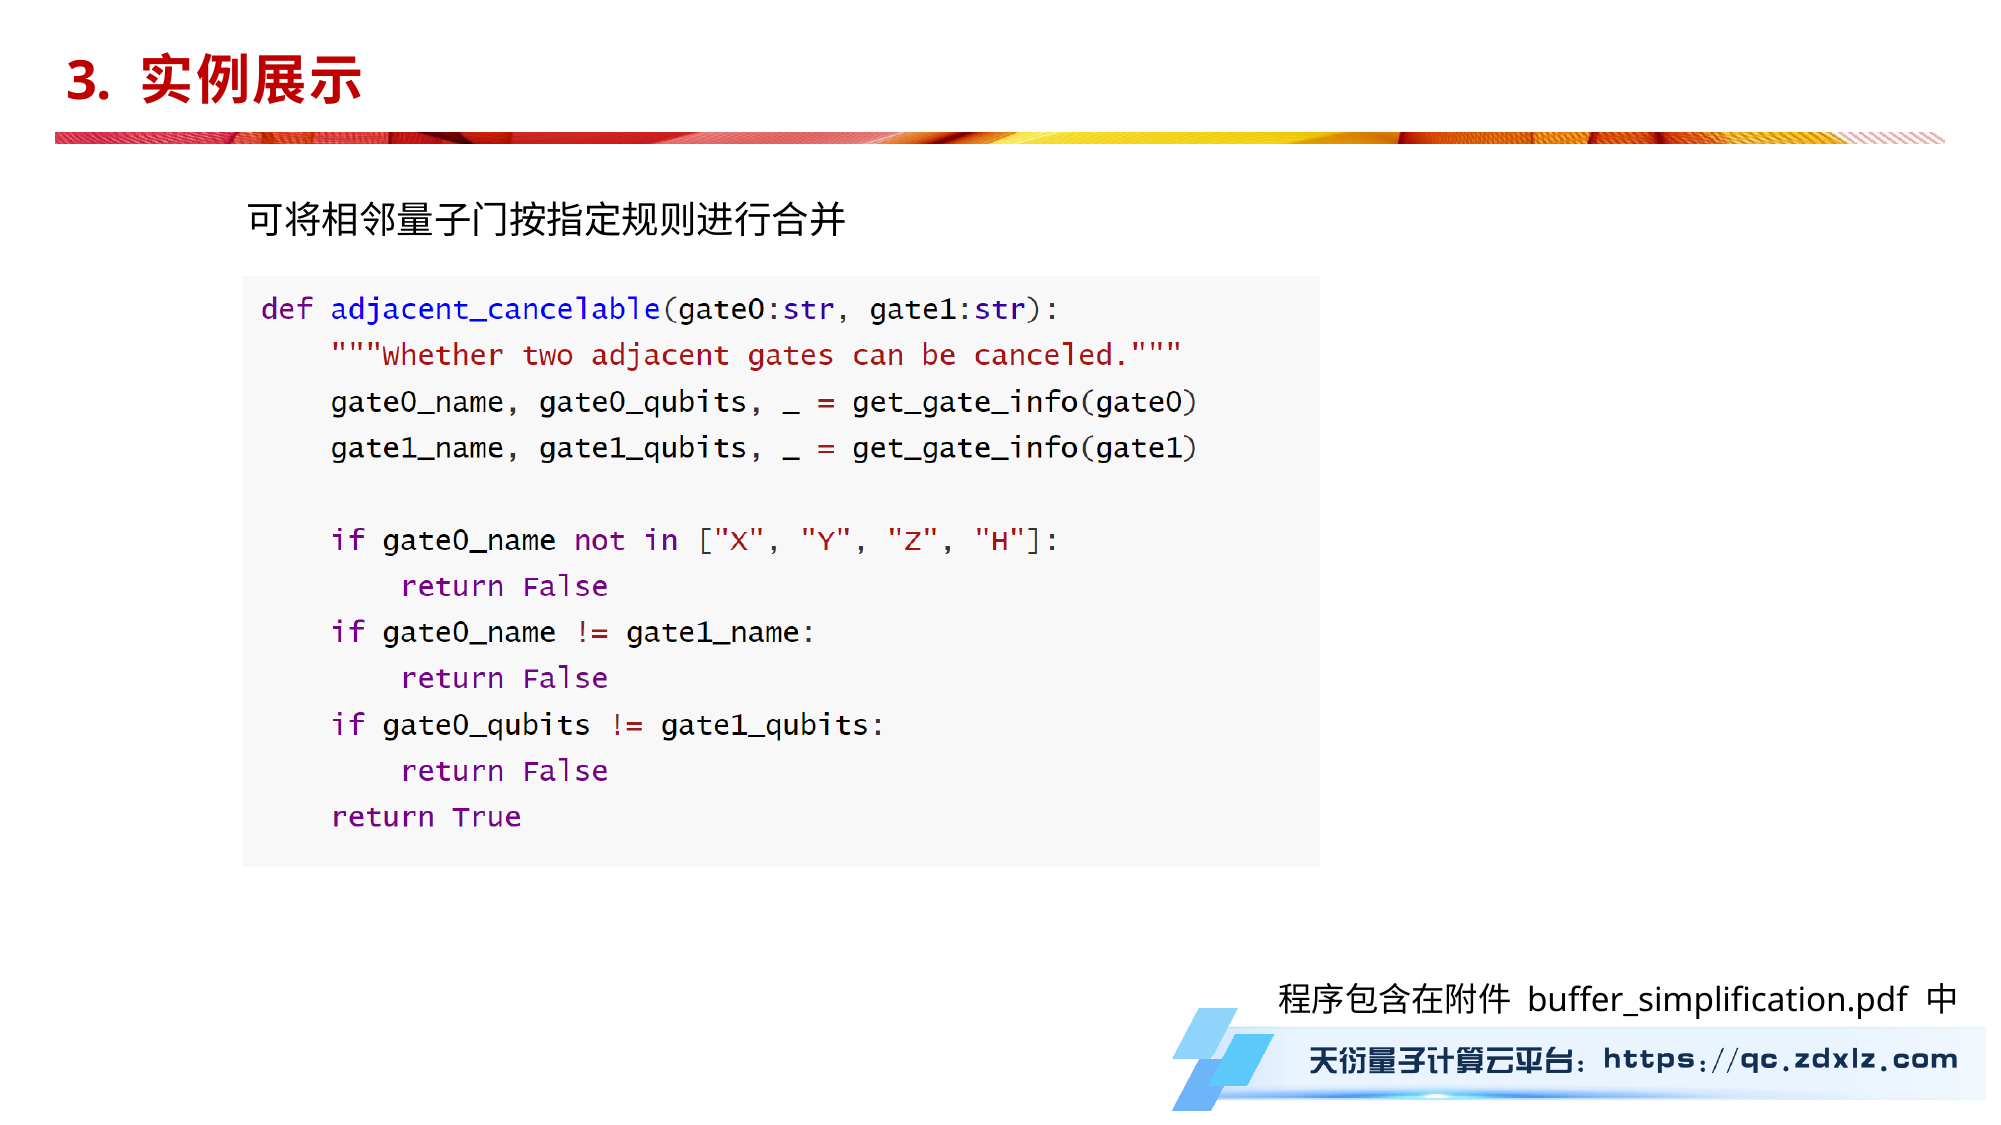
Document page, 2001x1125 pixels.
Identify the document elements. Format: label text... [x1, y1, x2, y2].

text_box 3. 实例展示 [54, 23, 1590, 132]
text_box 可将相邻量子门按指定规则进行合并 [231, 188, 899, 249]
picture [1163, 1006, 1986, 1112]
text_box 程序包含在附件 buffer_simplification.pdf 中 [1264, 970, 1992, 1026]
picture [55, 132, 1945, 144]
picture [242, 276, 1320, 867]
